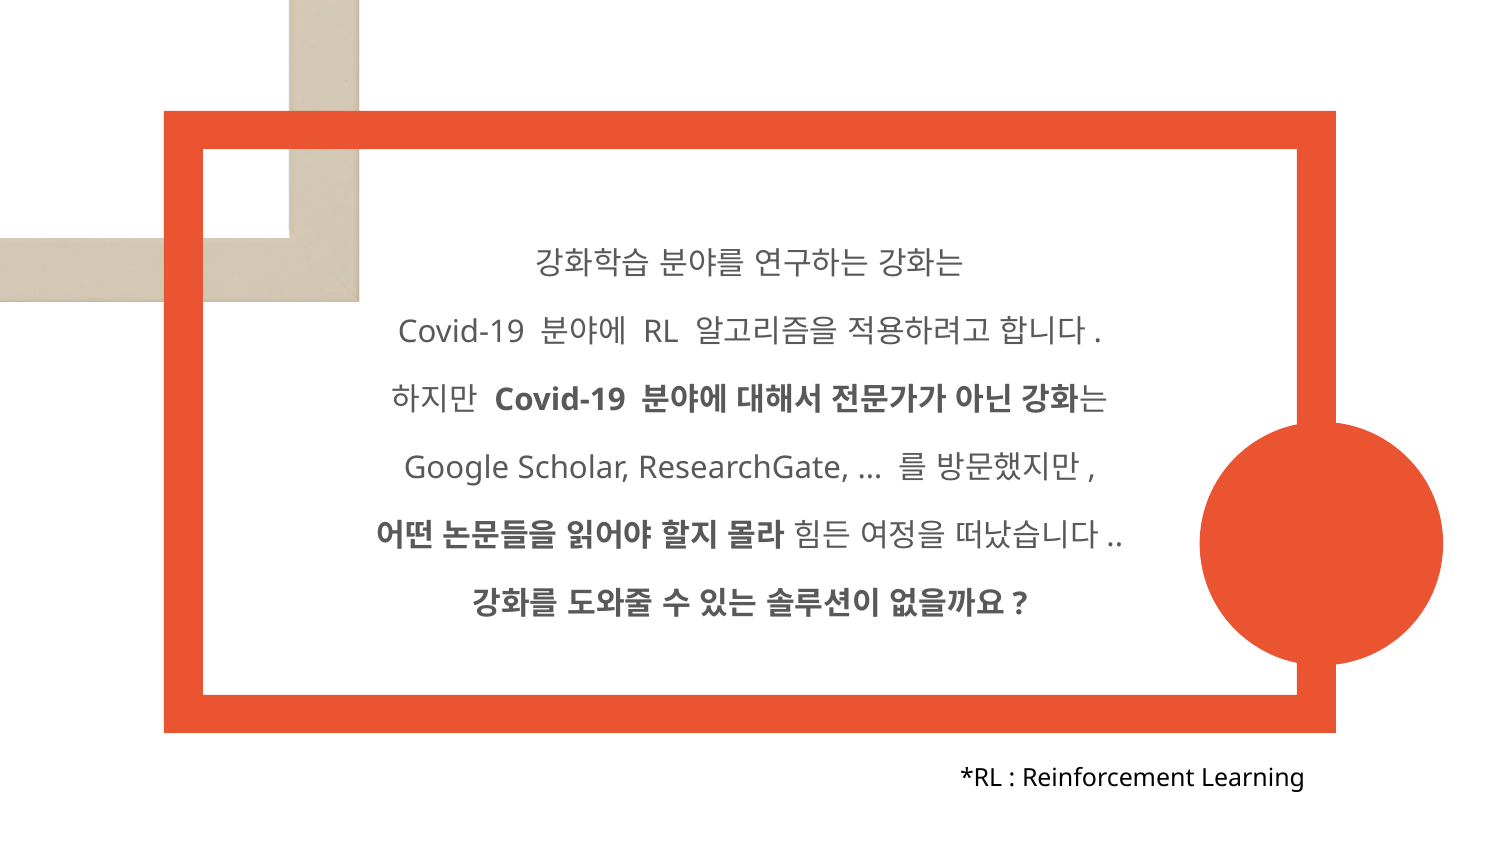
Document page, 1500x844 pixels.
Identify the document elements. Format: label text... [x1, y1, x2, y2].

text_box 강화학습 분야를 연구하는 강화는 Covid-19 분야에 RL 알고리즘을 적용하려고 합니다. 하지만 Covid-19 분야에 대해서 전문가가 아닌 강화는 Google Scholar, ResearchGate, … 를 방문했지만, 어떤 논문들을 읽어야 할지 몰라 힘든 여정을 떠났습니다.. 강화를 도와줄 수 있는 솔루션이 없을까요? [51, 159, 1449, 721]
picture [203, 149, 360, 159]
picture [0, 0, 360, 302]
text_box *RL : Reinforcement Learning [944, 746, 1359, 807]
